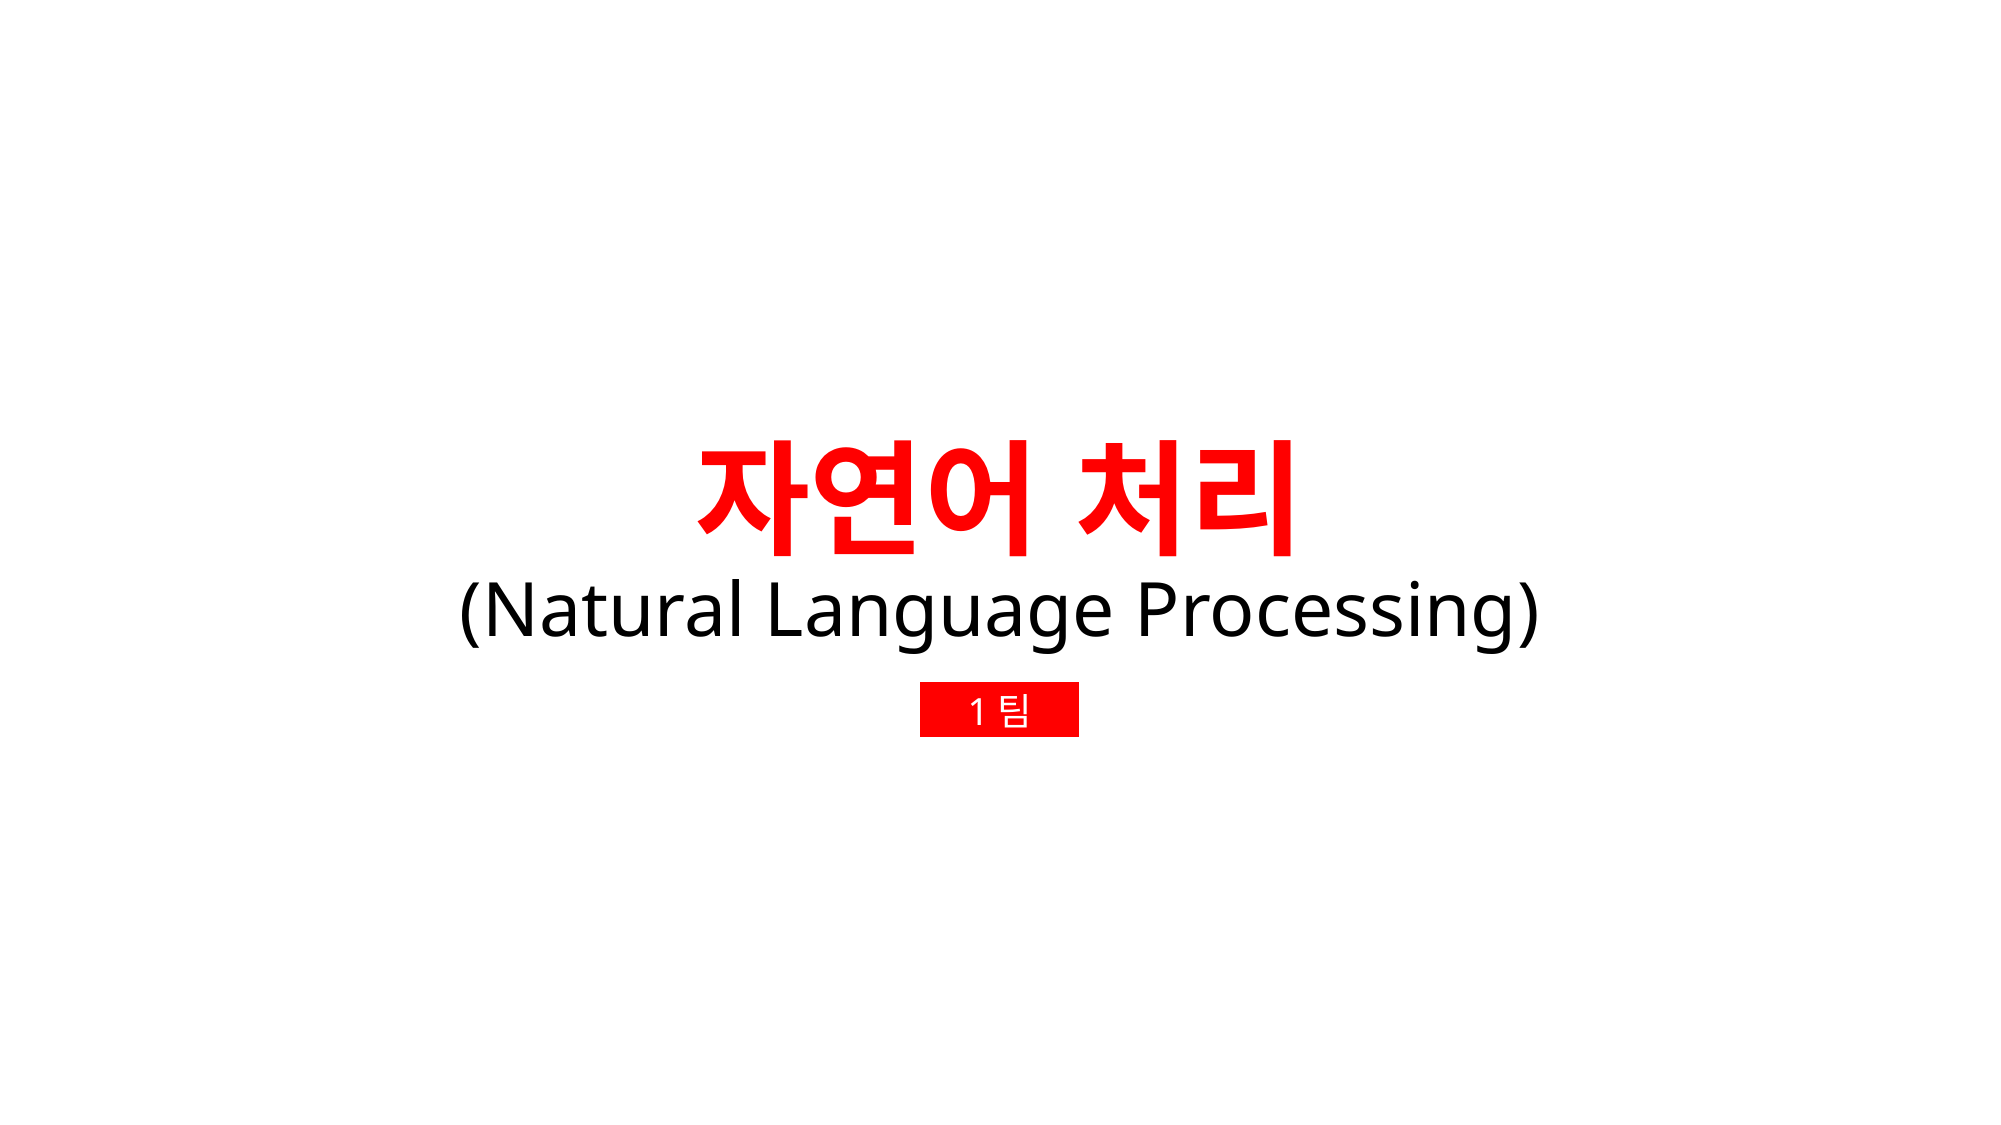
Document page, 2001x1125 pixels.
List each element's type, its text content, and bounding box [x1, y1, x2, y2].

title 자연어 처리 (Natural Language Processing) [249, 269, 1750, 661]
text_box 1팀 [920, 682, 1079, 737]
